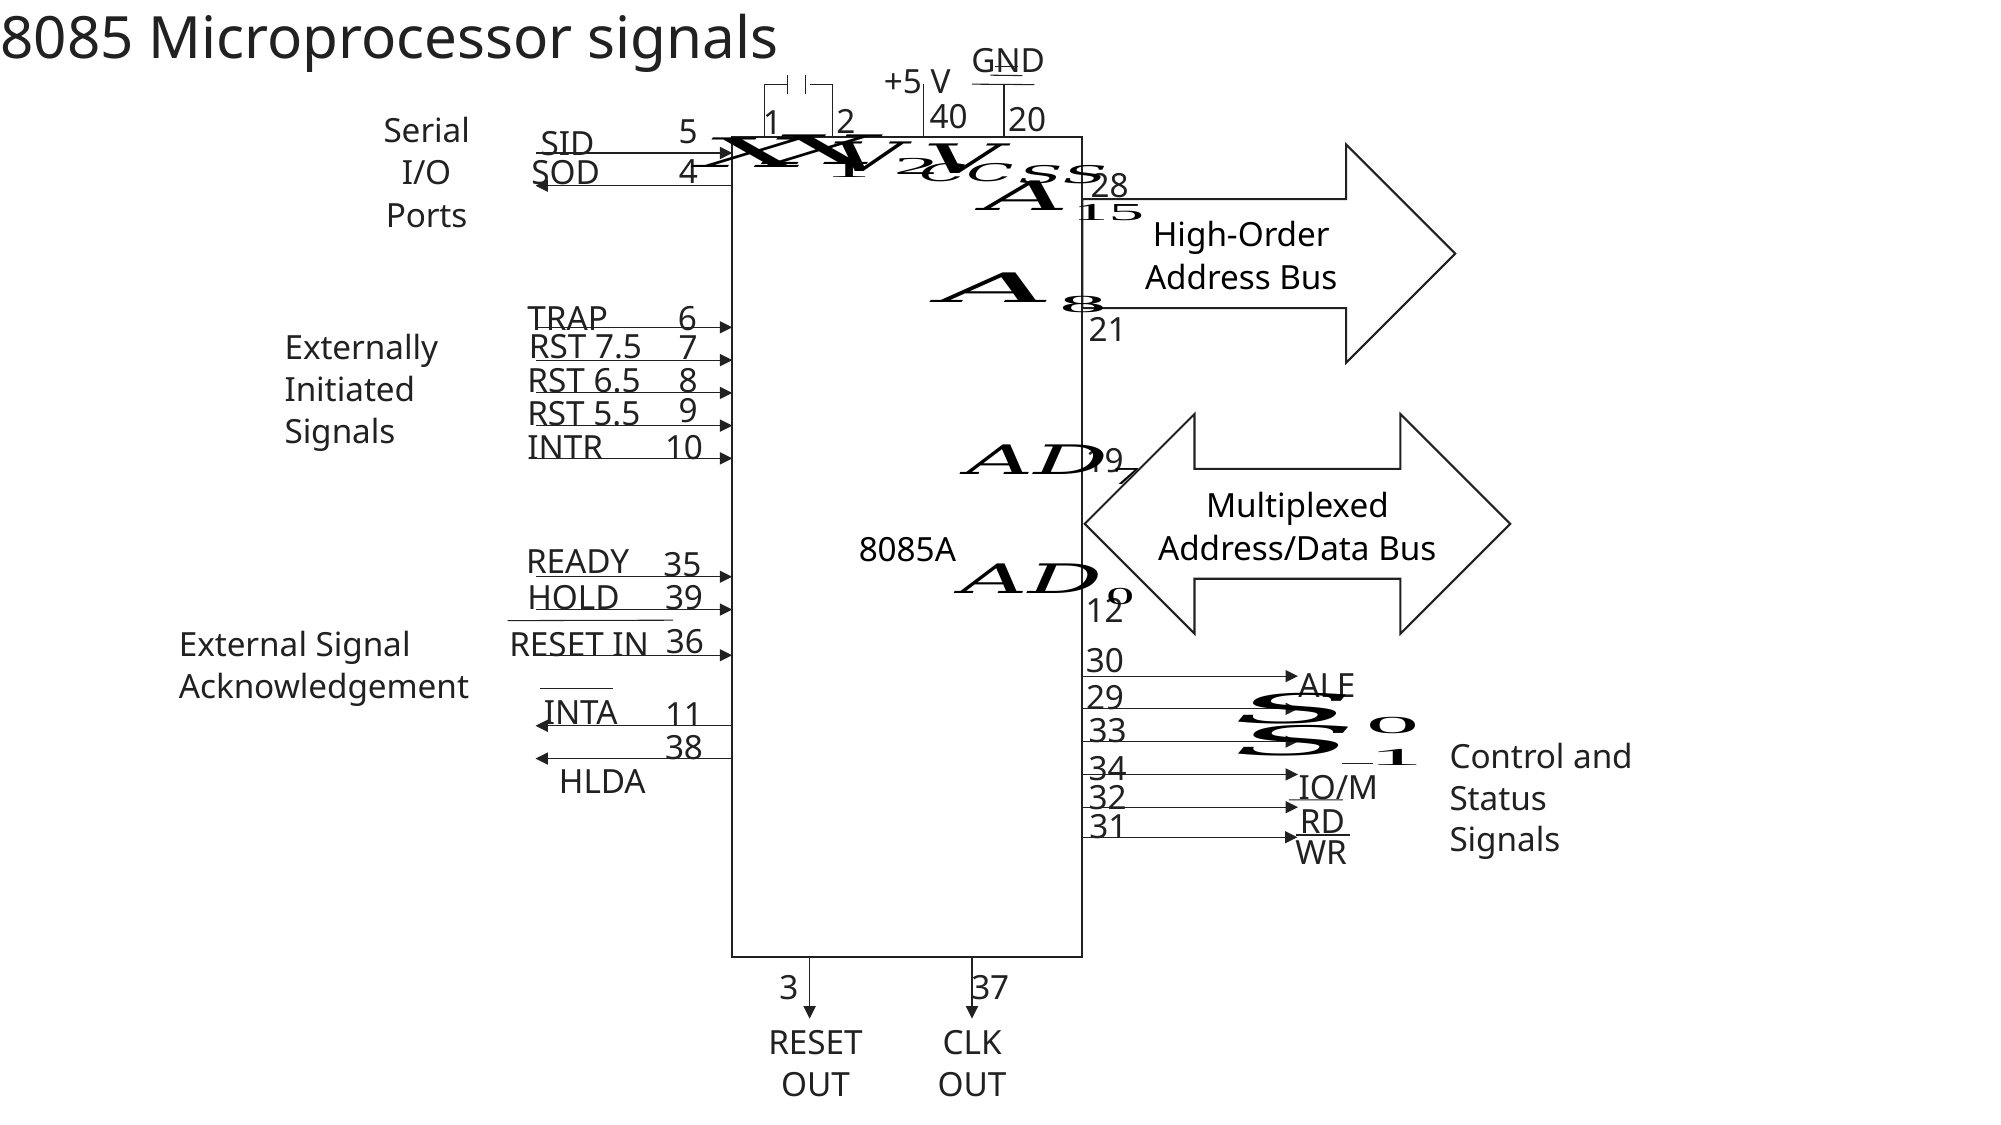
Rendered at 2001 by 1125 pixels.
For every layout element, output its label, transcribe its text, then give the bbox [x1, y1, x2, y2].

text_box 8085 Microprocessor signals [0, 0, 794, 78]
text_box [163, 17, 1675, 1100]
